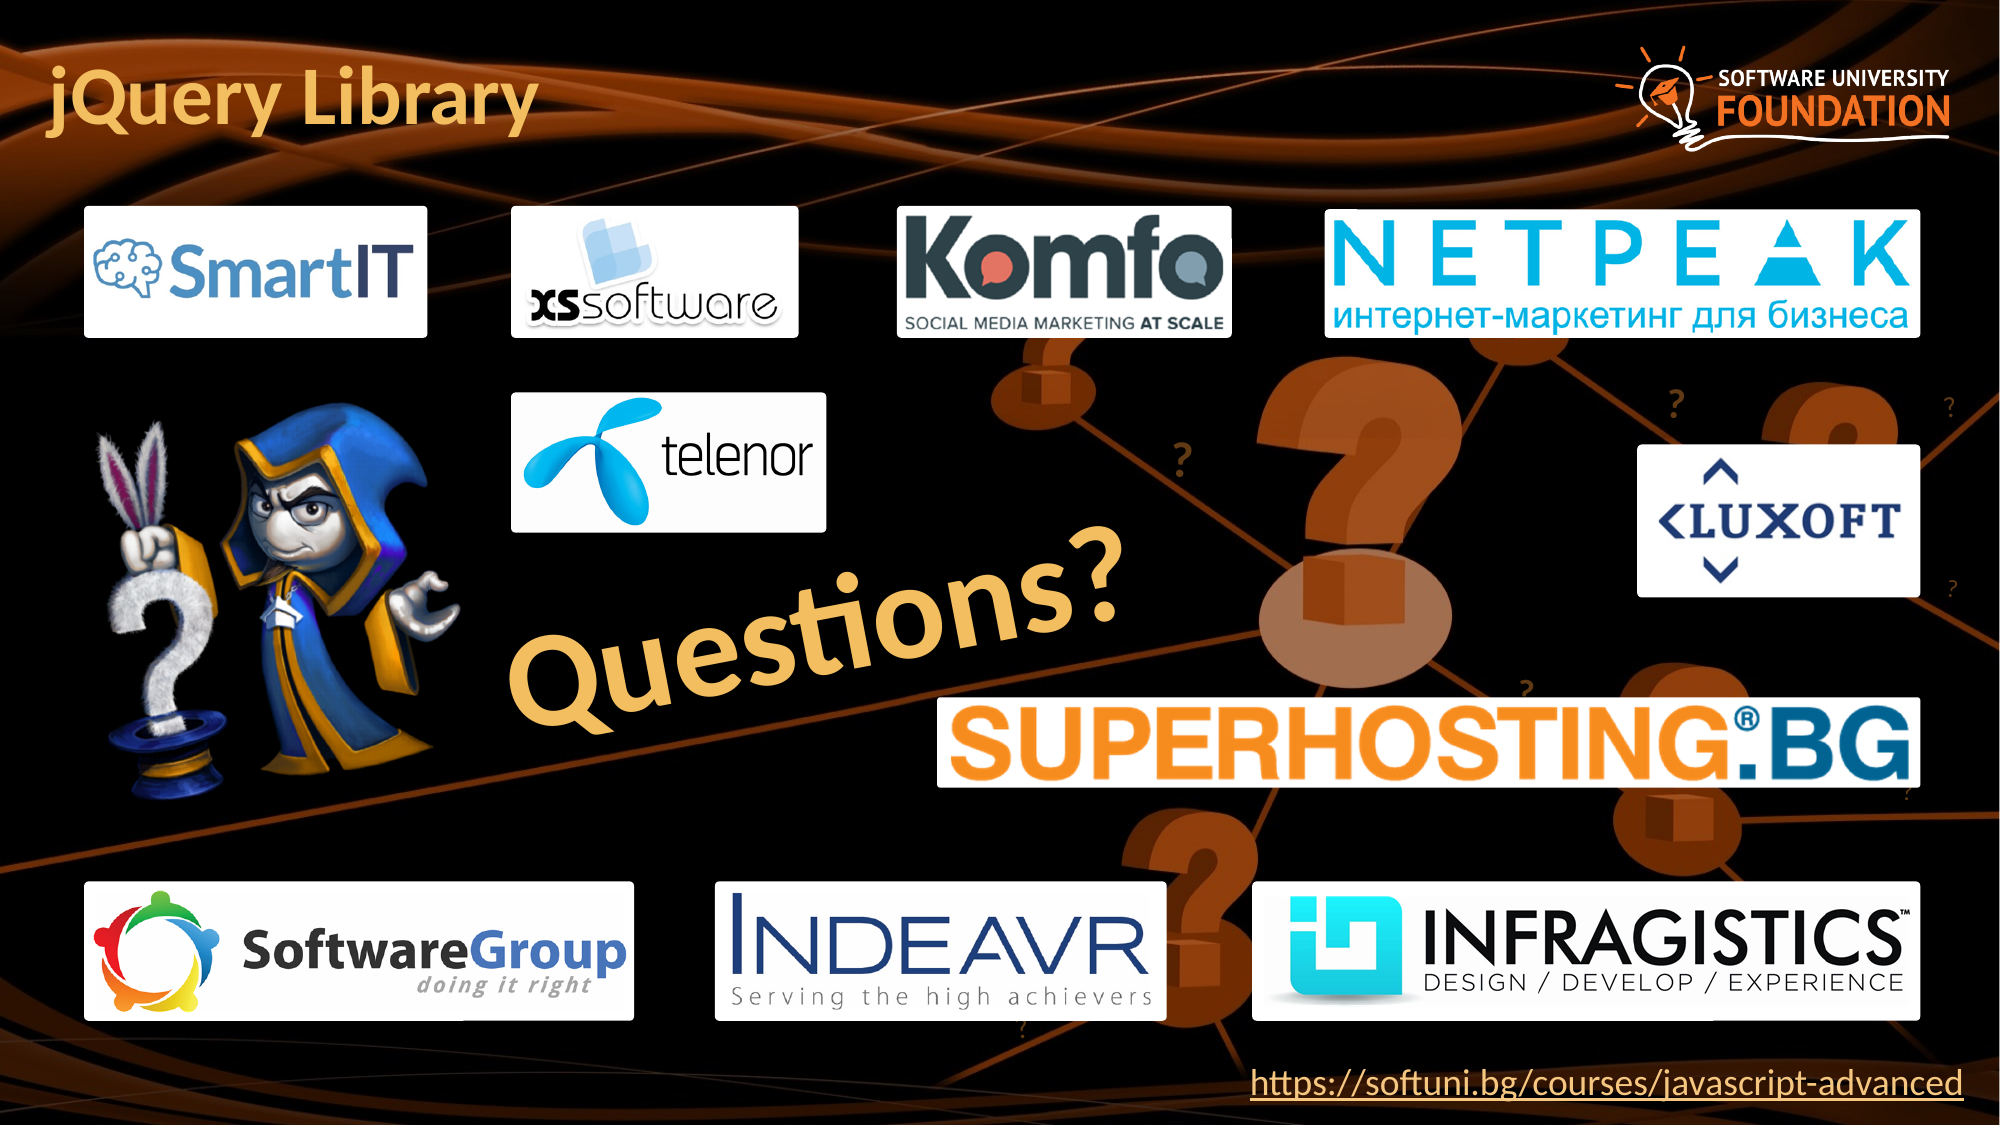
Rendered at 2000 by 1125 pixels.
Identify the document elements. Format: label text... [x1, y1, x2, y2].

title jQuery Library [30, 6, 1602, 189]
picture [0, 0, 2000, 1125]
list https://softuni.bg/courses/javascript-advanced [250, 1050, 1971, 1108]
